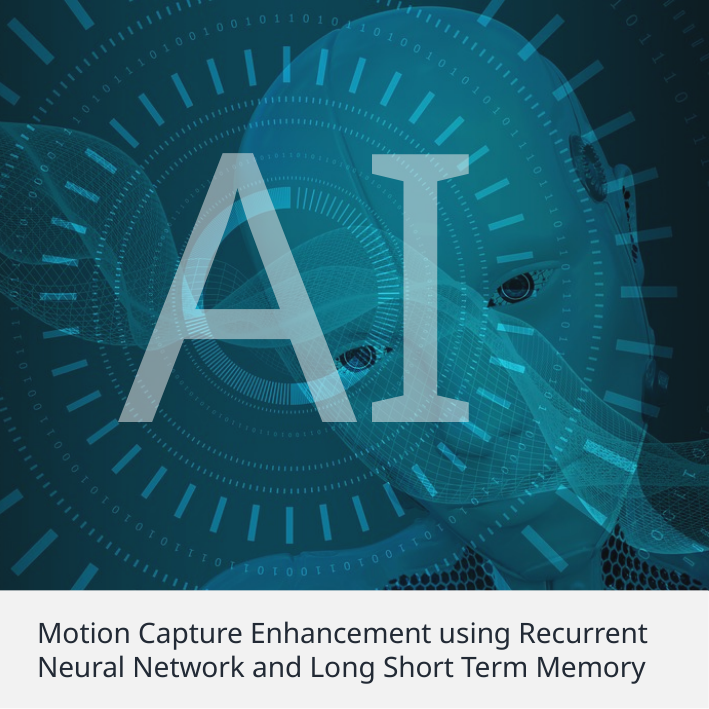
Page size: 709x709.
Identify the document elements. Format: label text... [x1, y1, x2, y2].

text_box [0, 591, 709, 709]
text_box Motion Capture Enhancement using Recurrent Neural Network and Long Short Term Memory [22, 607, 687, 691]
picture [0, 0, 709, 591]
